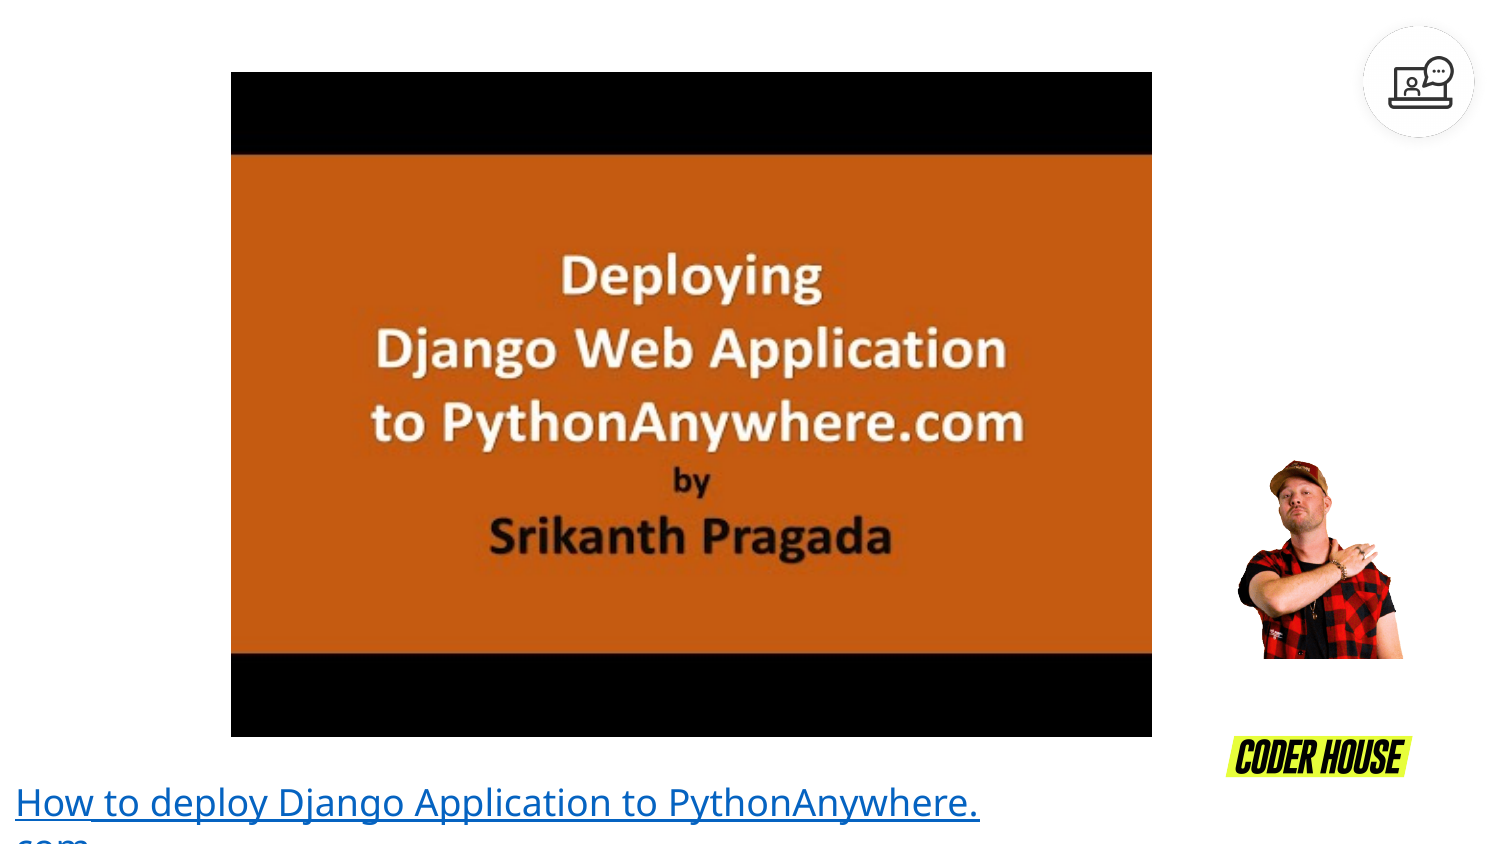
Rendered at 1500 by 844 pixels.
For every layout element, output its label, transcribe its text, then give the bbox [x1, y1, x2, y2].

text_box How to deploy Django Application to PythonAnywhere.com [0, 755, 1003, 844]
picture [230, 72, 1153, 738]
picture [1348, 12, 1488, 152]
picture [1215, 452, 1422, 659]
picture [1221, 728, 1417, 784]
